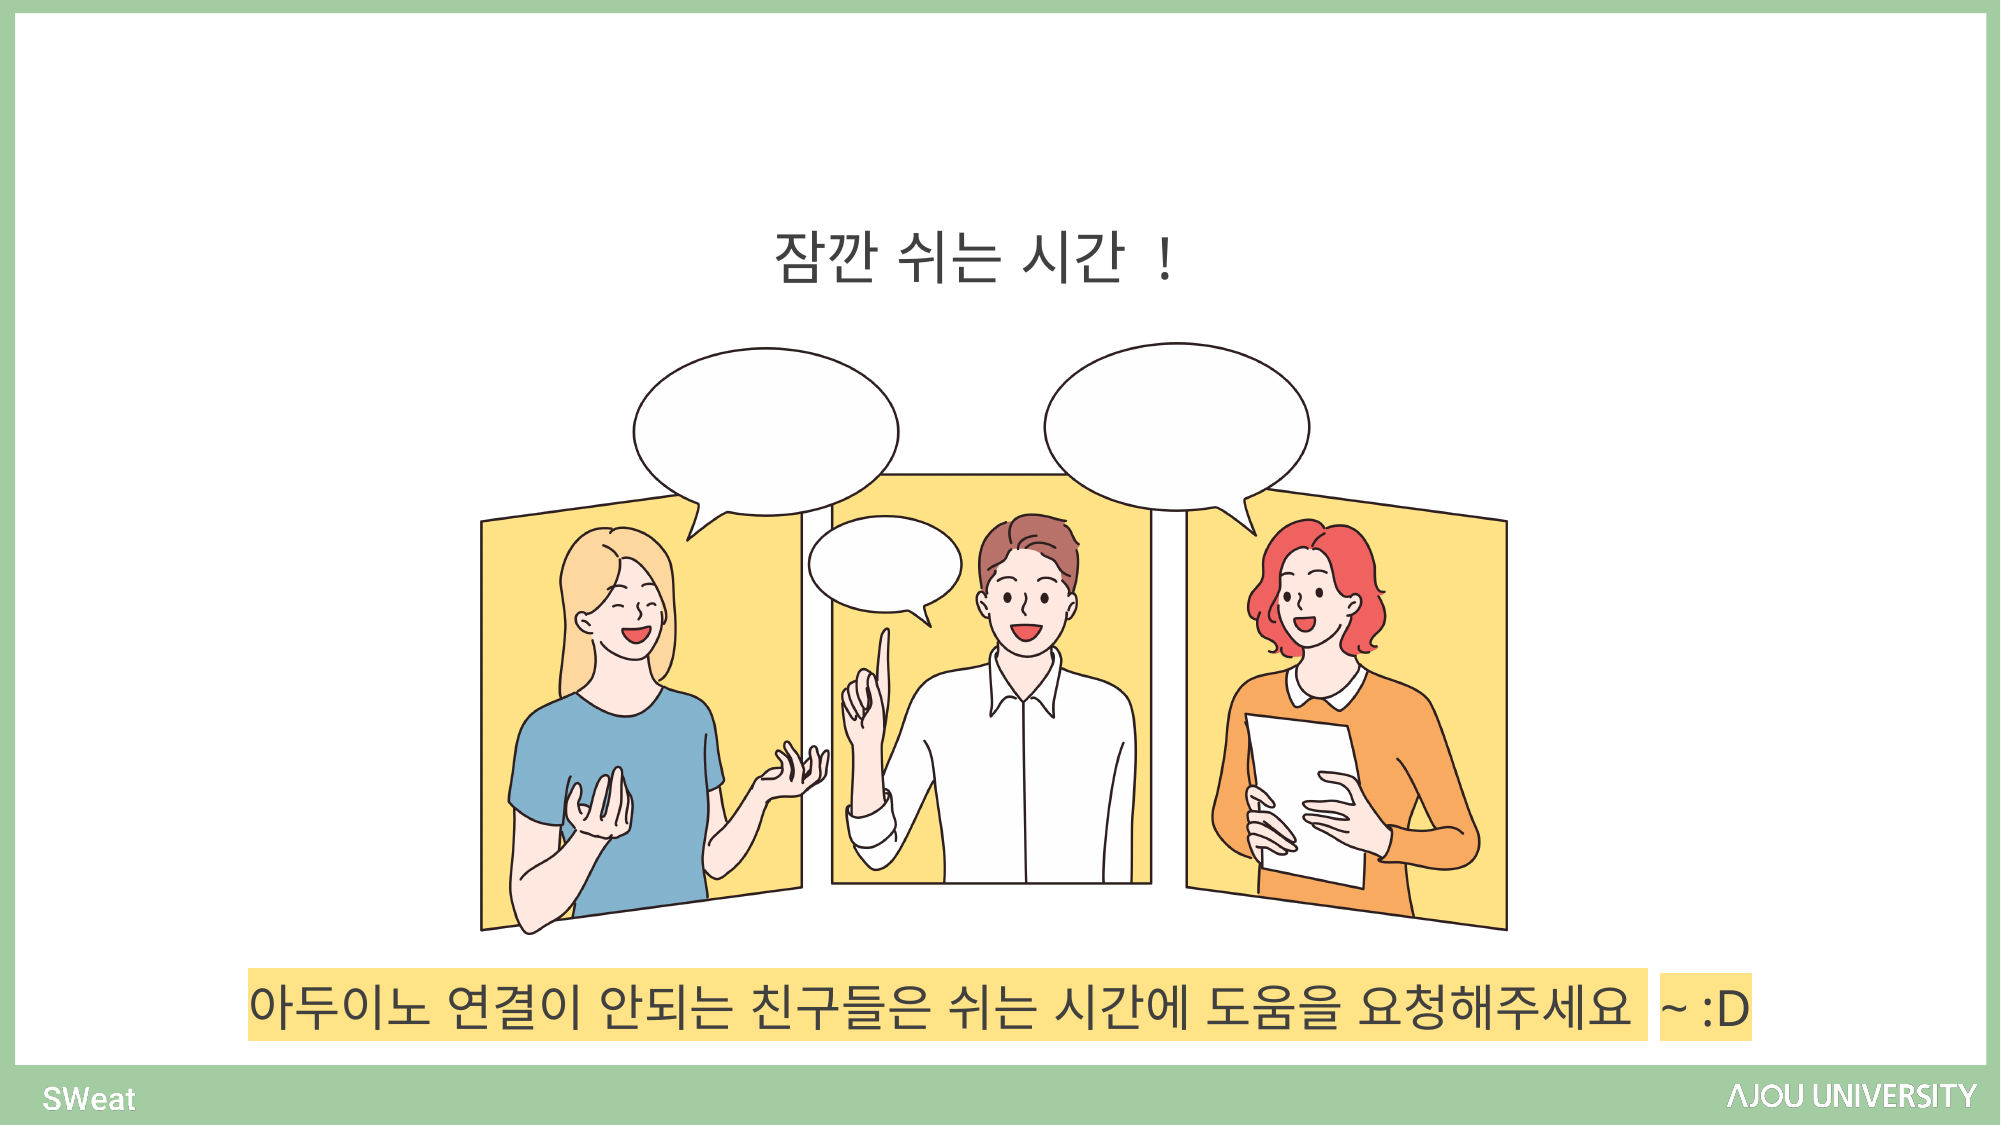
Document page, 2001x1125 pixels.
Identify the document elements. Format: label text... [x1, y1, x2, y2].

picture [1726, 1084, 1978, 1108]
text_box 아두이노 연결이 안되는 친구들은 쉬는 시간에 도움을 요청해주세요 ~ :D [233, 938, 1767, 1044]
text_box 잠깐 쉬는 시간 ! [758, 178, 1188, 299]
picture [22, 1069, 156, 1125]
picture [480, 342, 1508, 935]
